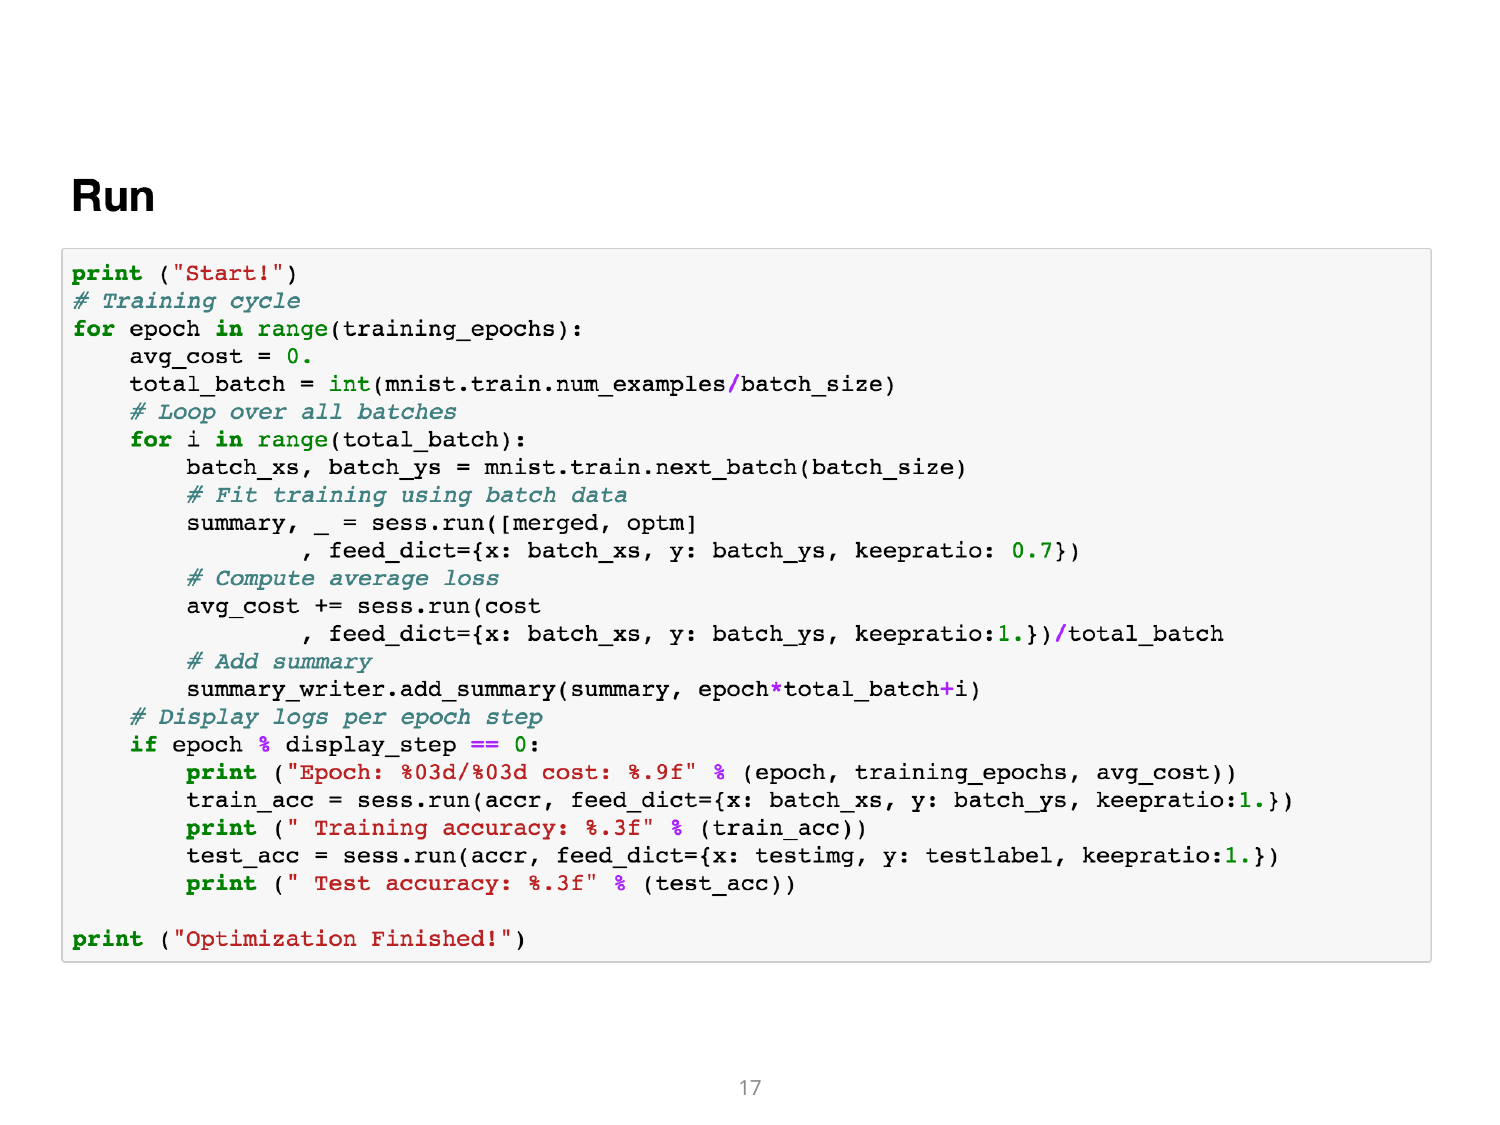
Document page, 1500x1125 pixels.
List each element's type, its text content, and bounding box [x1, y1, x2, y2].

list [52, 155, 1448, 970]
slide_number 17 [575, 1058, 925, 1119]
